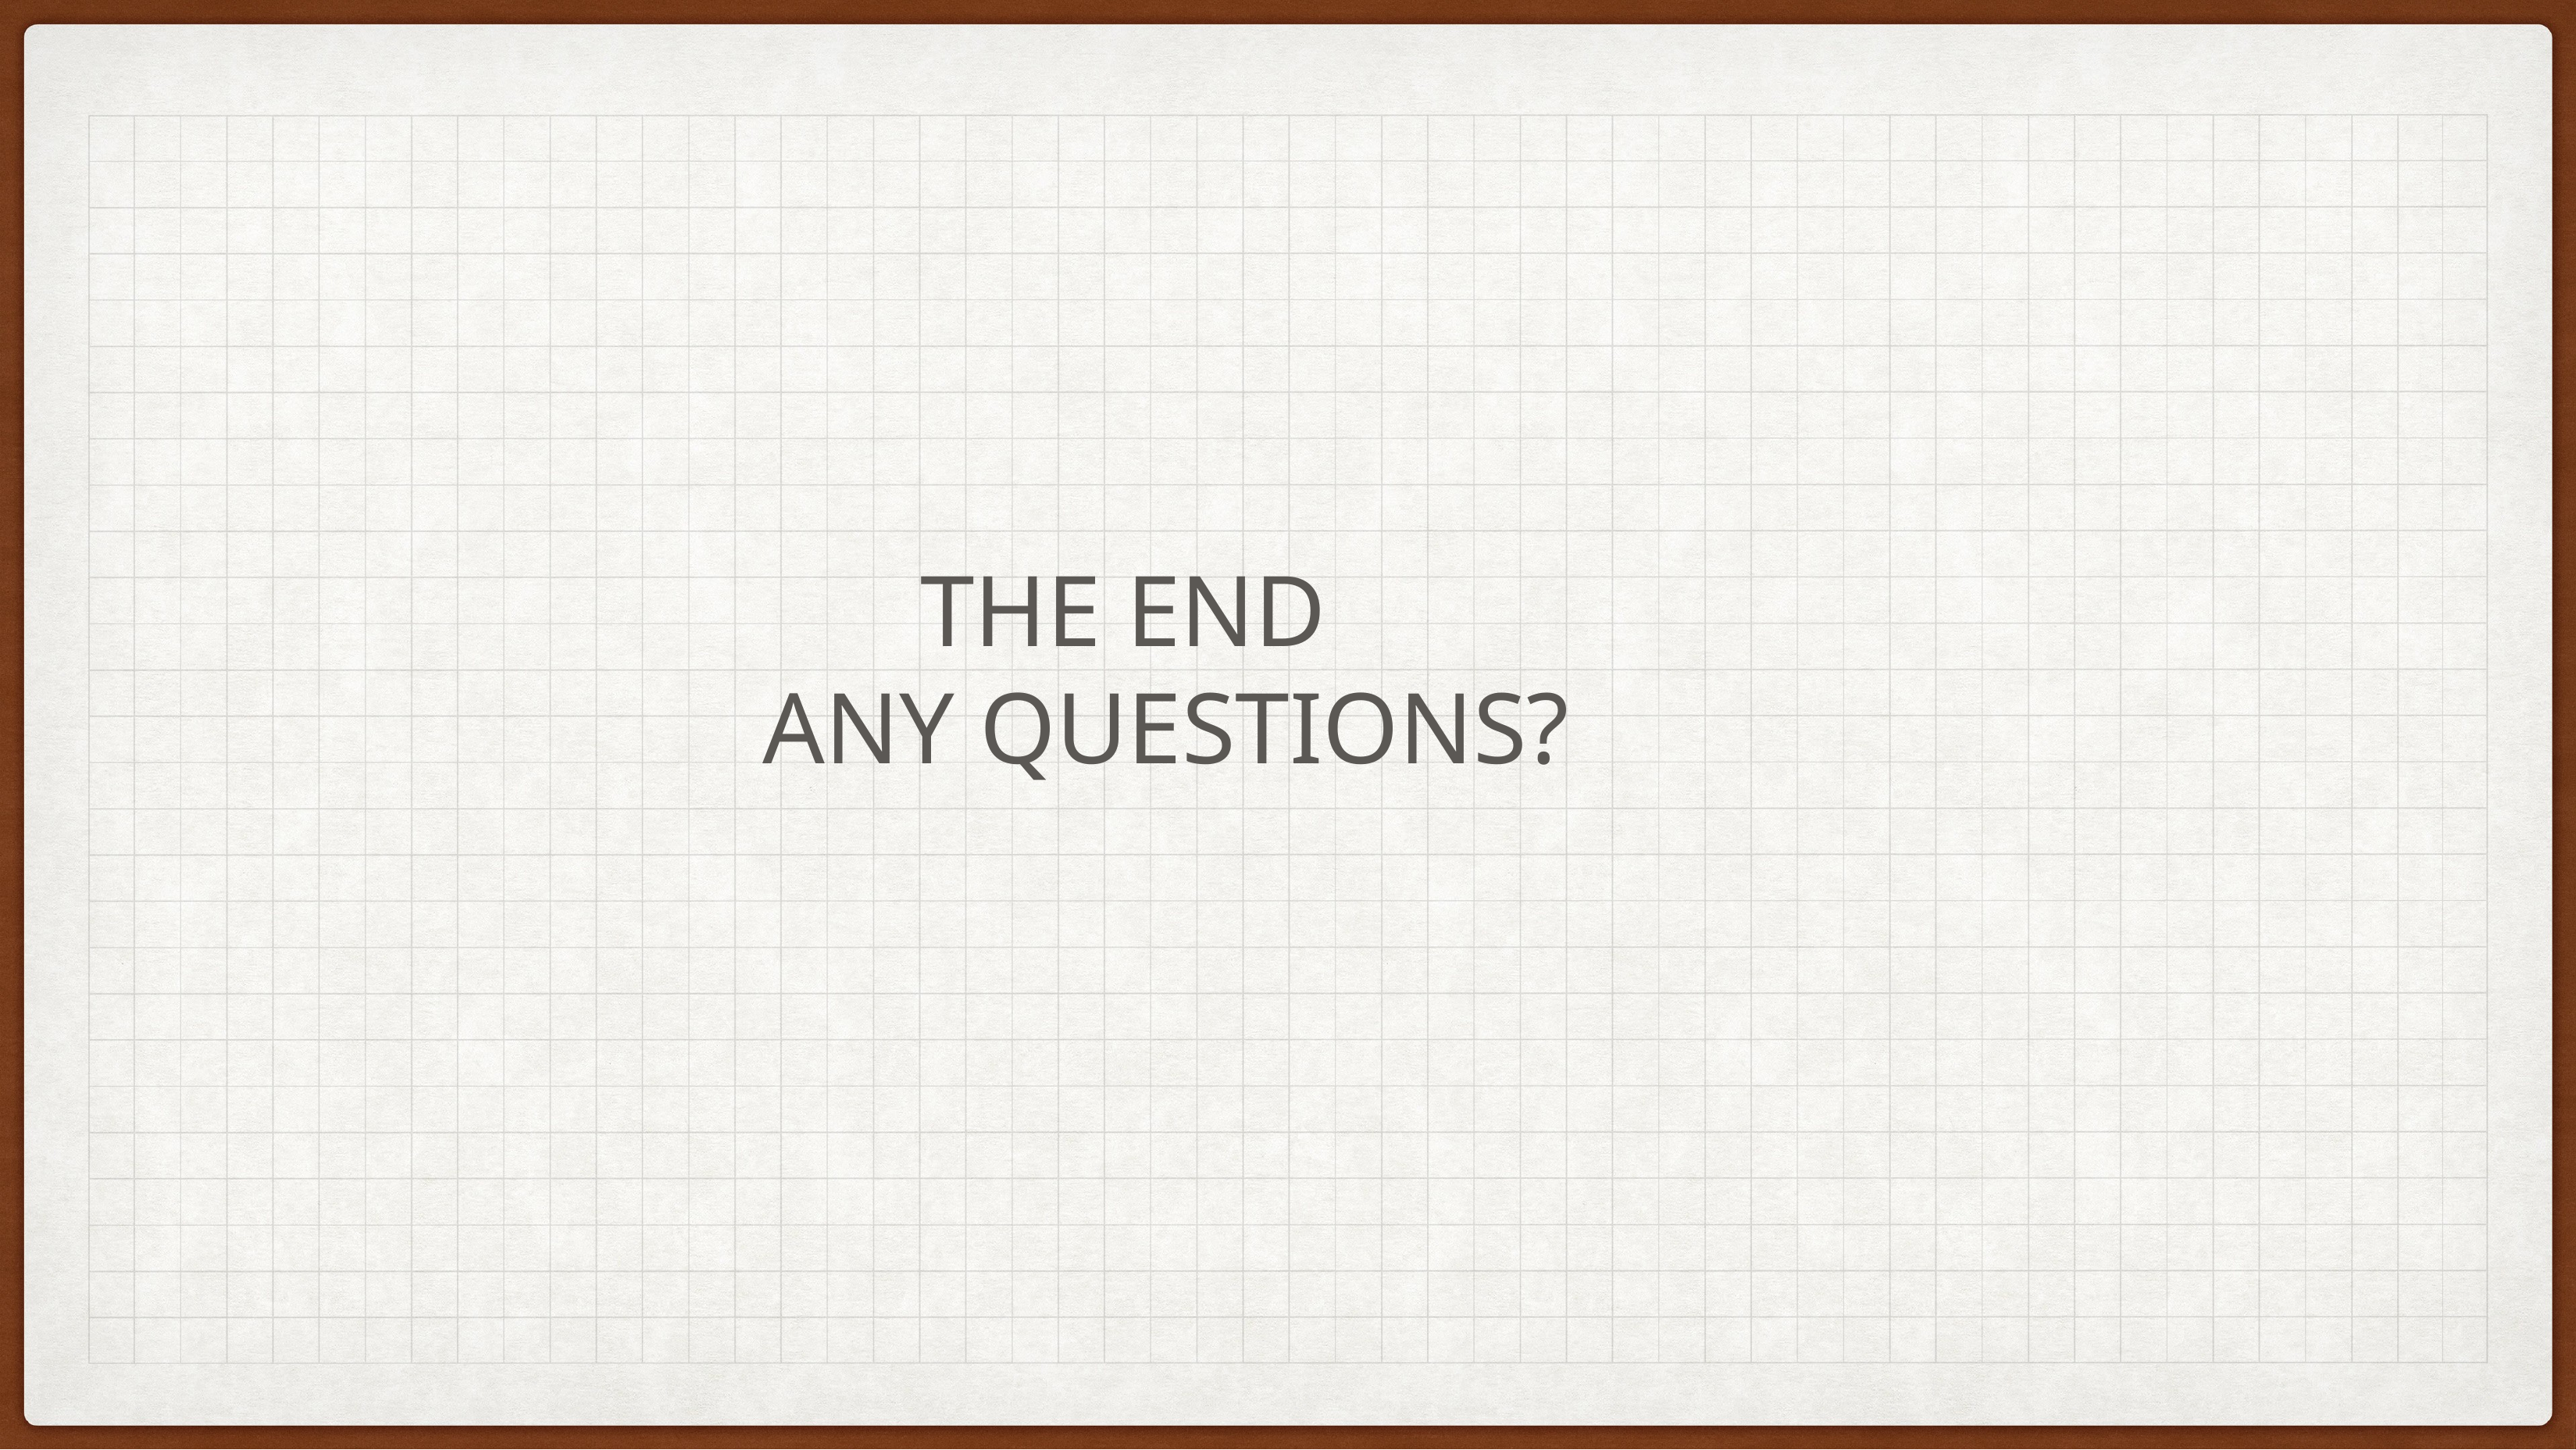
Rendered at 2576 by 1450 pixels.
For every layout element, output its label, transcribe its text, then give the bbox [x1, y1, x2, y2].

title THE END ANY QUESTIONS? [584, 548, 1943, 786]
picture [0, 0, 2576, 1449]
